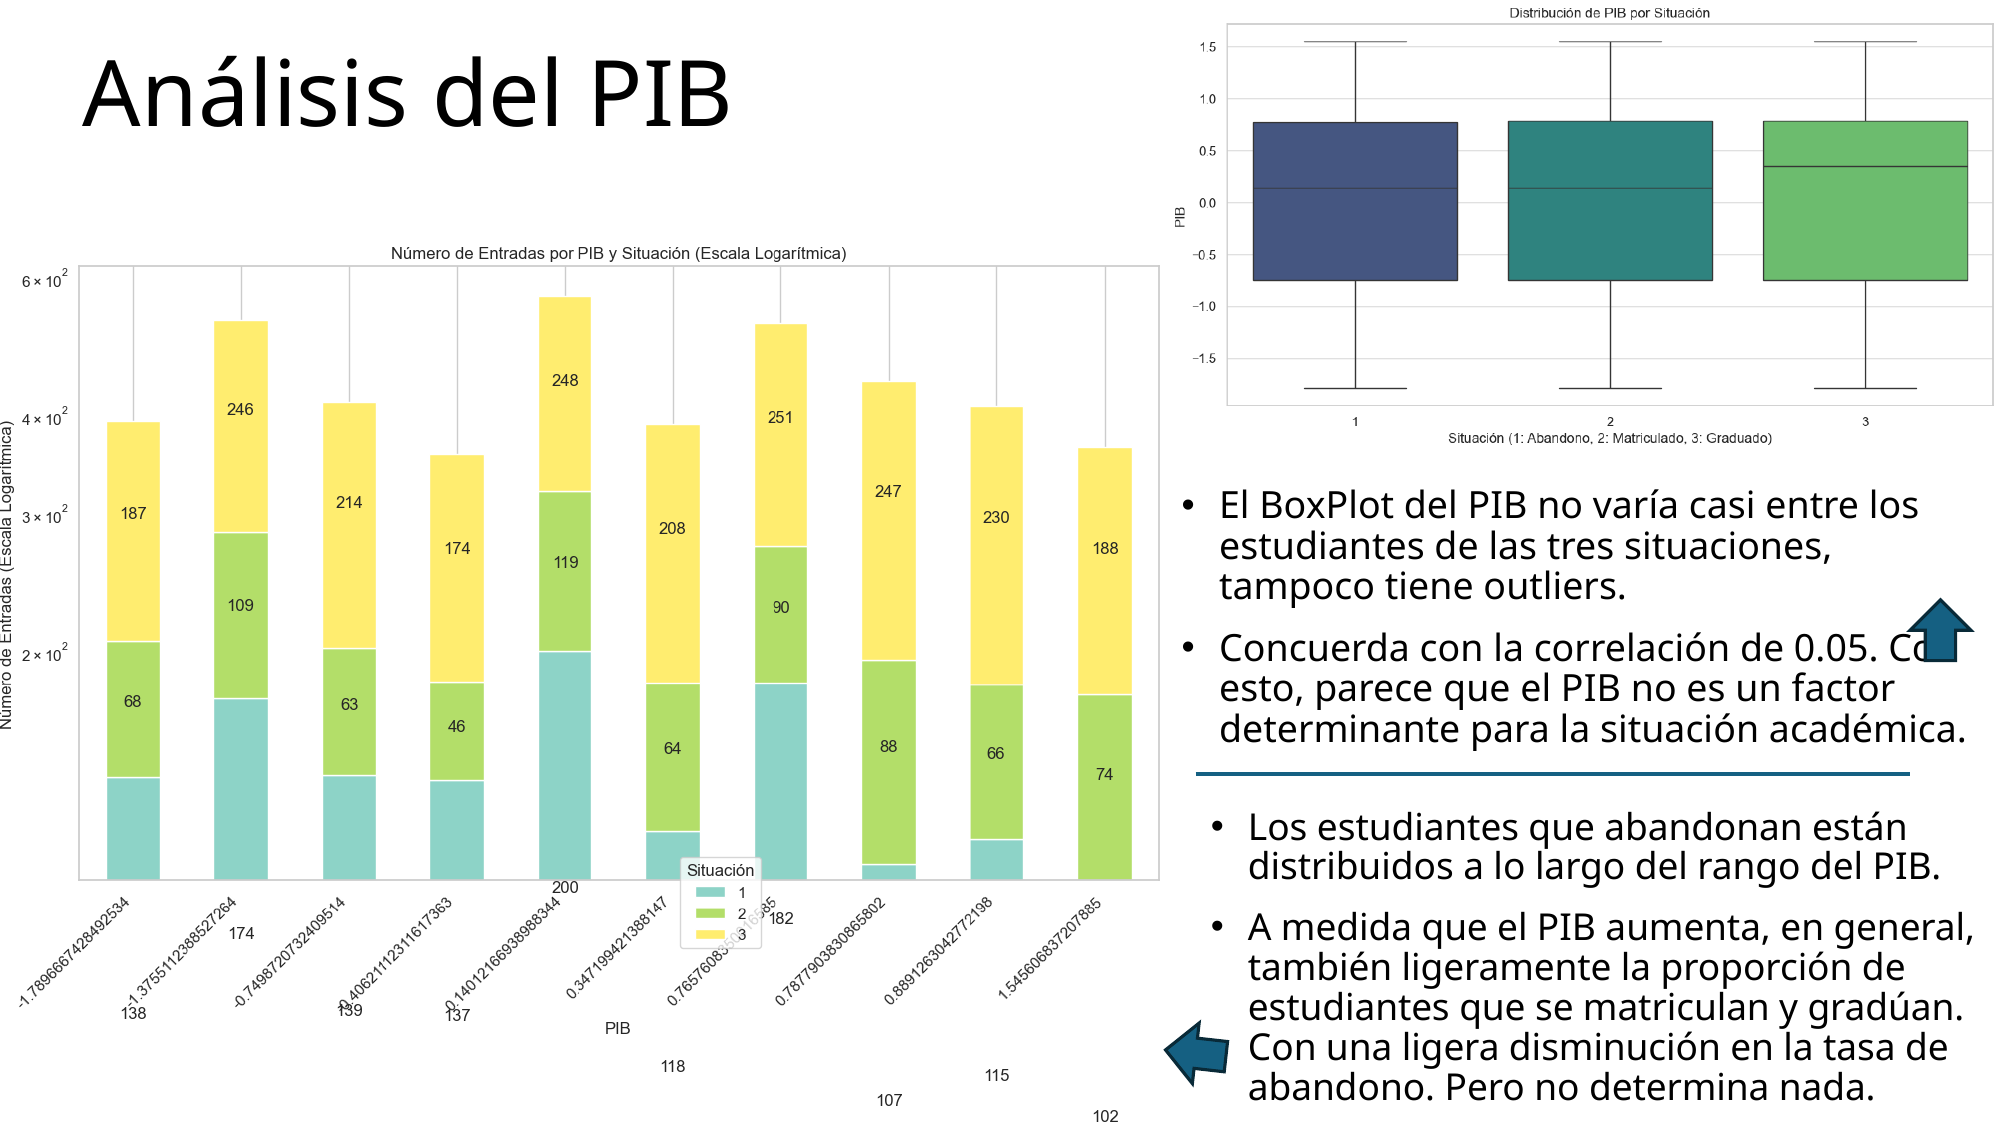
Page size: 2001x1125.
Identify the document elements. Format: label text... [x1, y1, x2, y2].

text_box [1906, 597, 1975, 663]
text_box [1168, 1019, 1230, 1088]
text_box Los estudiantes que abandonan están distribuidos a lo largo del rango del PIB. A medida que el PIB aumenta, en general, también ligeramente la proporción de estudiantes que se matriculan y gradúan. Con una ligera disminución en la tasa de abandono. Pero no determina nada. [1195, 800, 2000, 1125]
picture [0, 0, 2000, 1125]
title Análisis del PIB [67, 36, 764, 158]
list El BoxPlot del PIB no varía casi entre los estudiantes de las tres situaciones, tampoco tiene outliers. Concuerda con la correlación de 0.05. Con esto, parece que el PIB no es un factor determinante para la situación académica. [1168, 479, 2000, 774]
